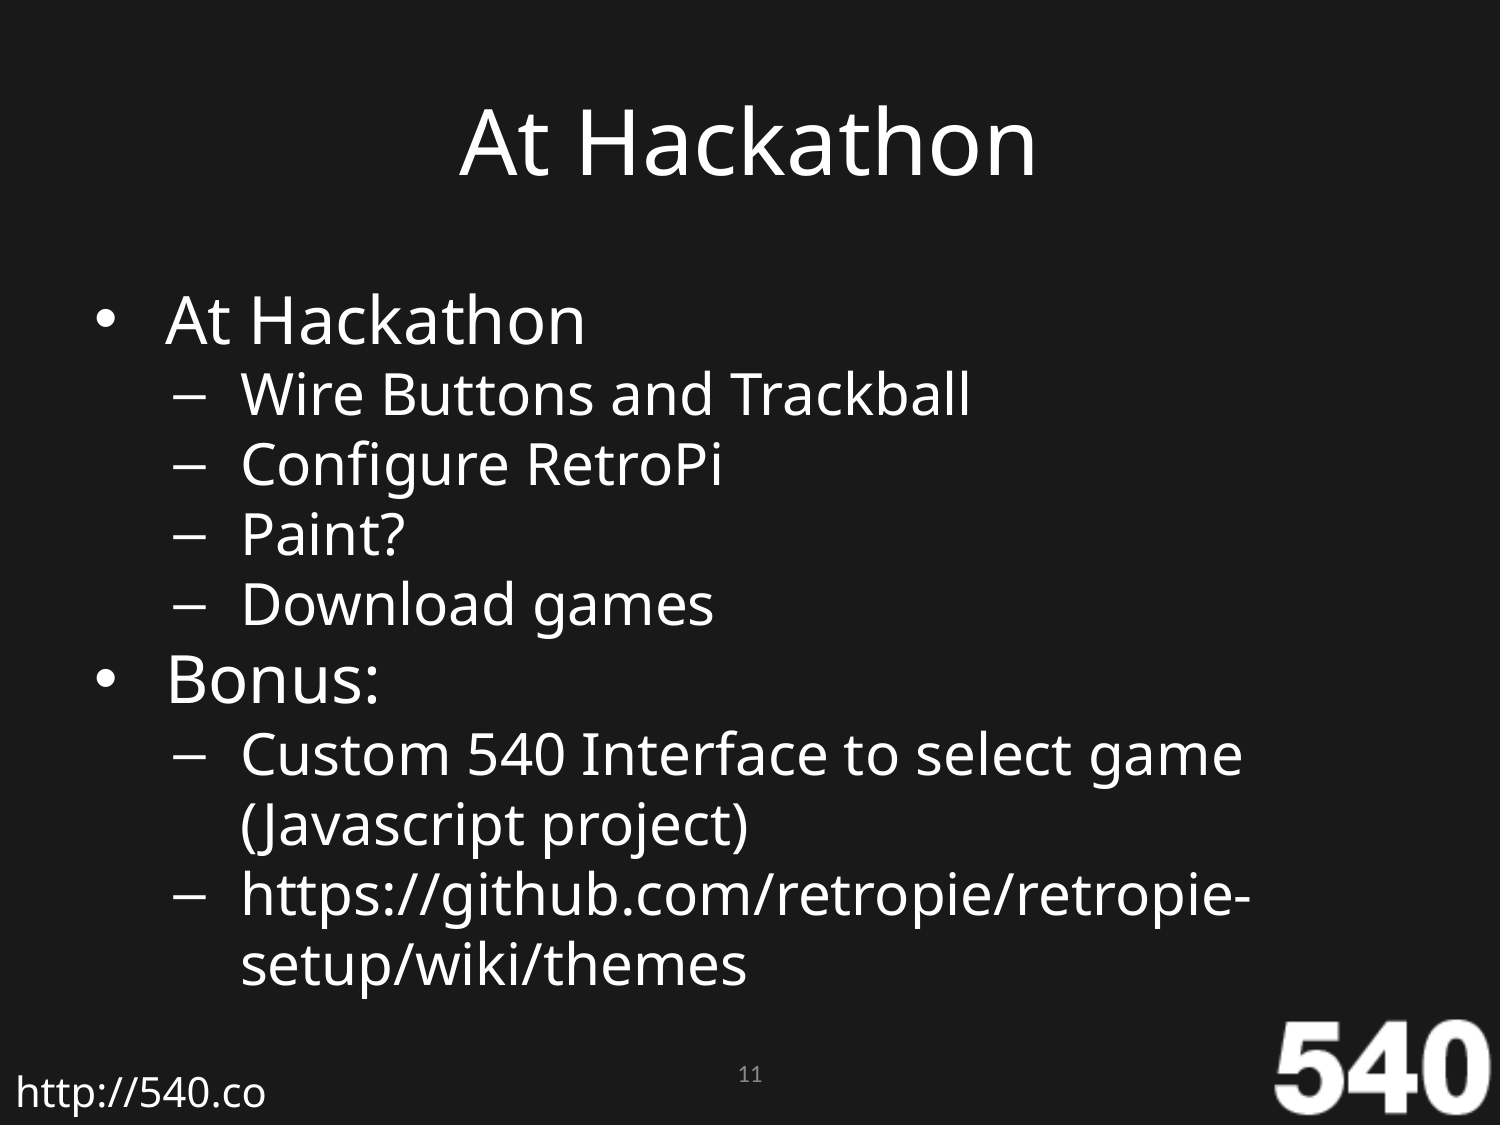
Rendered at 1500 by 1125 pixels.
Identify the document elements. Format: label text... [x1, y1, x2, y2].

picture [1247, 990, 1500, 1125]
slide_number ‹#› [575, 1042, 925, 1103]
list At Hackathon Wire Buttons and Trackball Configure RetroPi Paint? Download games Bonus: Custom 540 Interface to select game (Javascript project) https://github.com/retropie/retropie-setup/wiki/themes [75, 262, 1425, 1005]
title At Hackathon [75, 45, 1425, 233]
